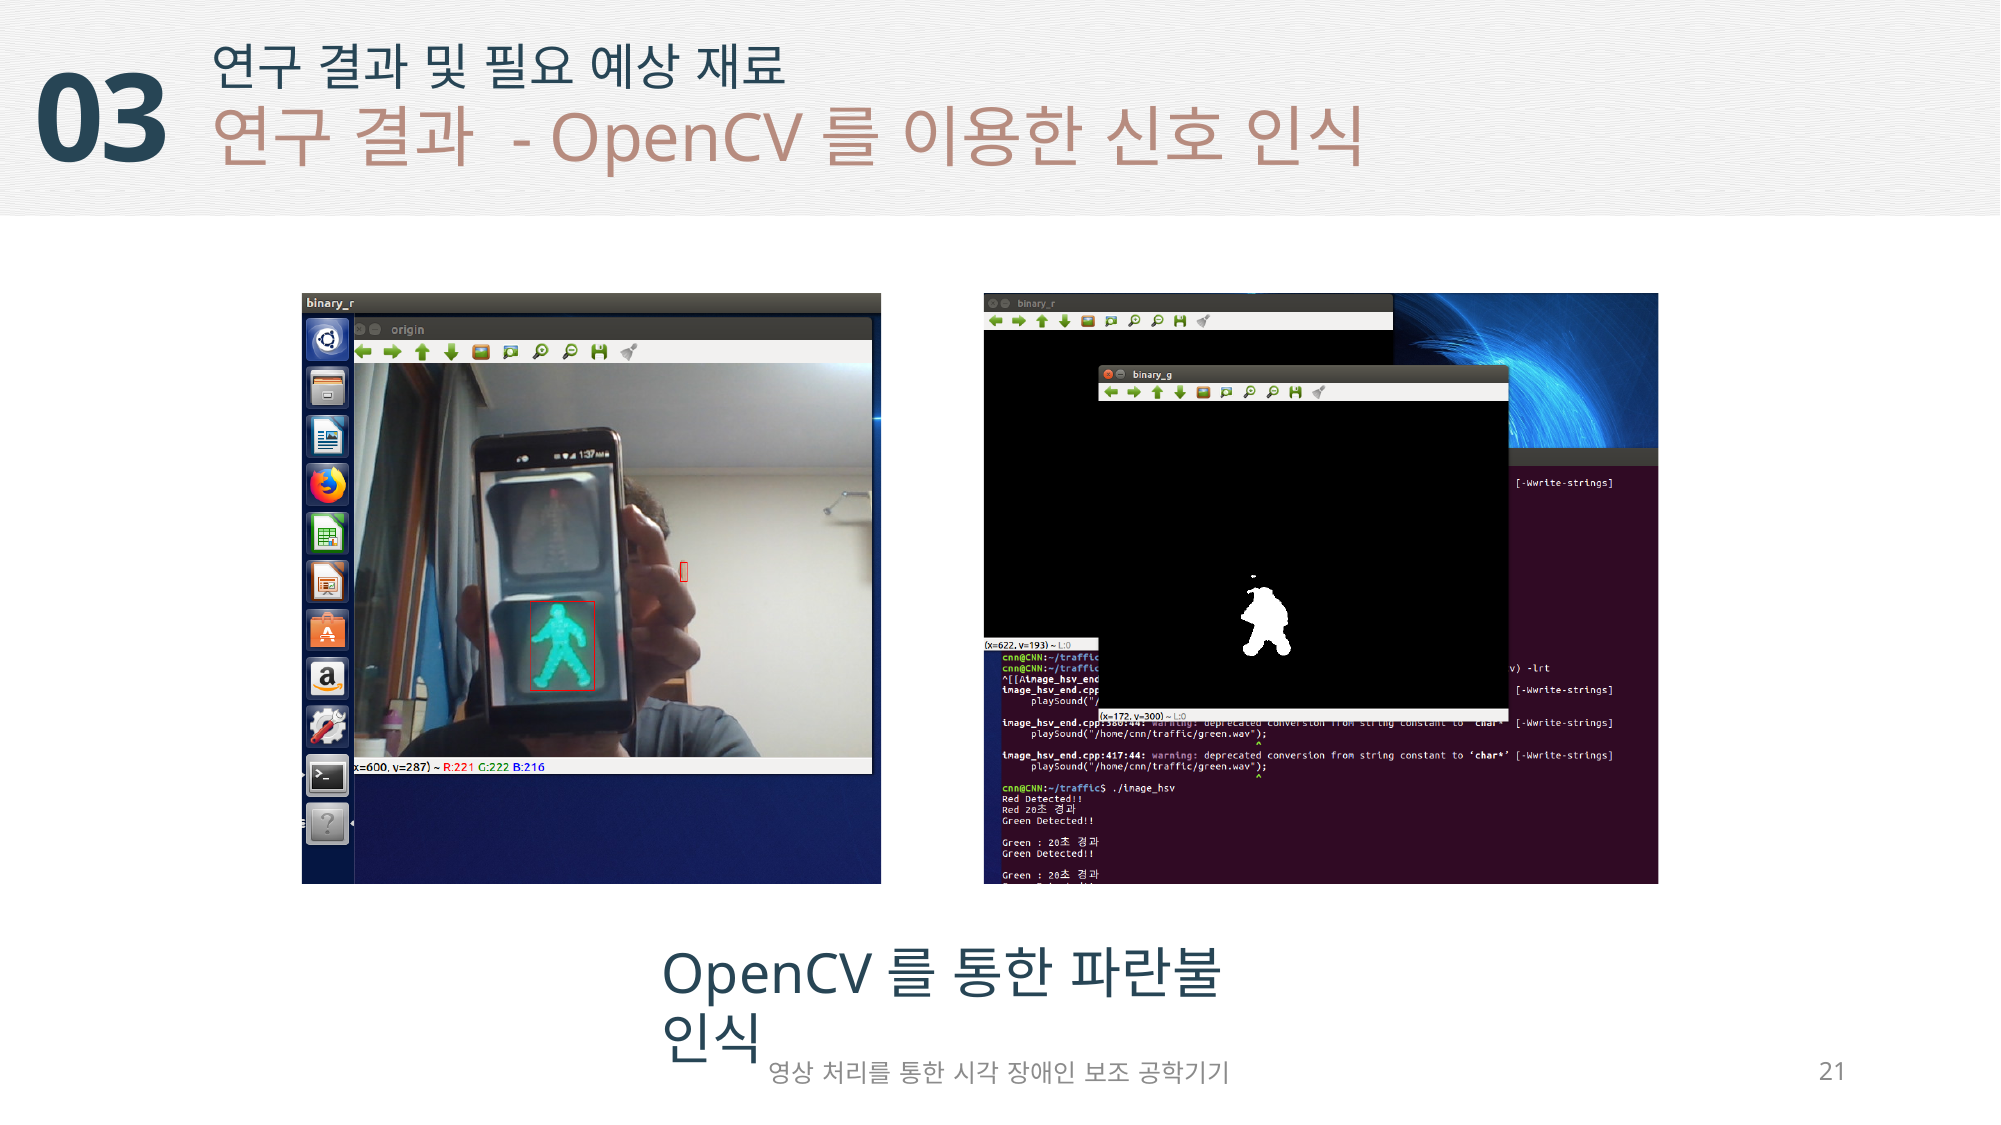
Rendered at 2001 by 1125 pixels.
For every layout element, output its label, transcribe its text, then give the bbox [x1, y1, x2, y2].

text_box [0, 0, 2000, 217]
slide_number 21 [1412, 1042, 1863, 1103]
picture [301, 293, 882, 884]
picture [983, 293, 1659, 884]
text_box 연구 결과 및 필요 예상 재료 연구 결과 - OpenCV를 이용한 신호 인식 [196, 27, 1953, 183]
footer 영상 처리를 통한 시각 장애인 보조 공학기기 [662, 1042, 1338, 1103]
text_box 03 [19, 31, 213, 194]
text_box OpenCV를 통한 파란불 인식 [647, 930, 1331, 1079]
